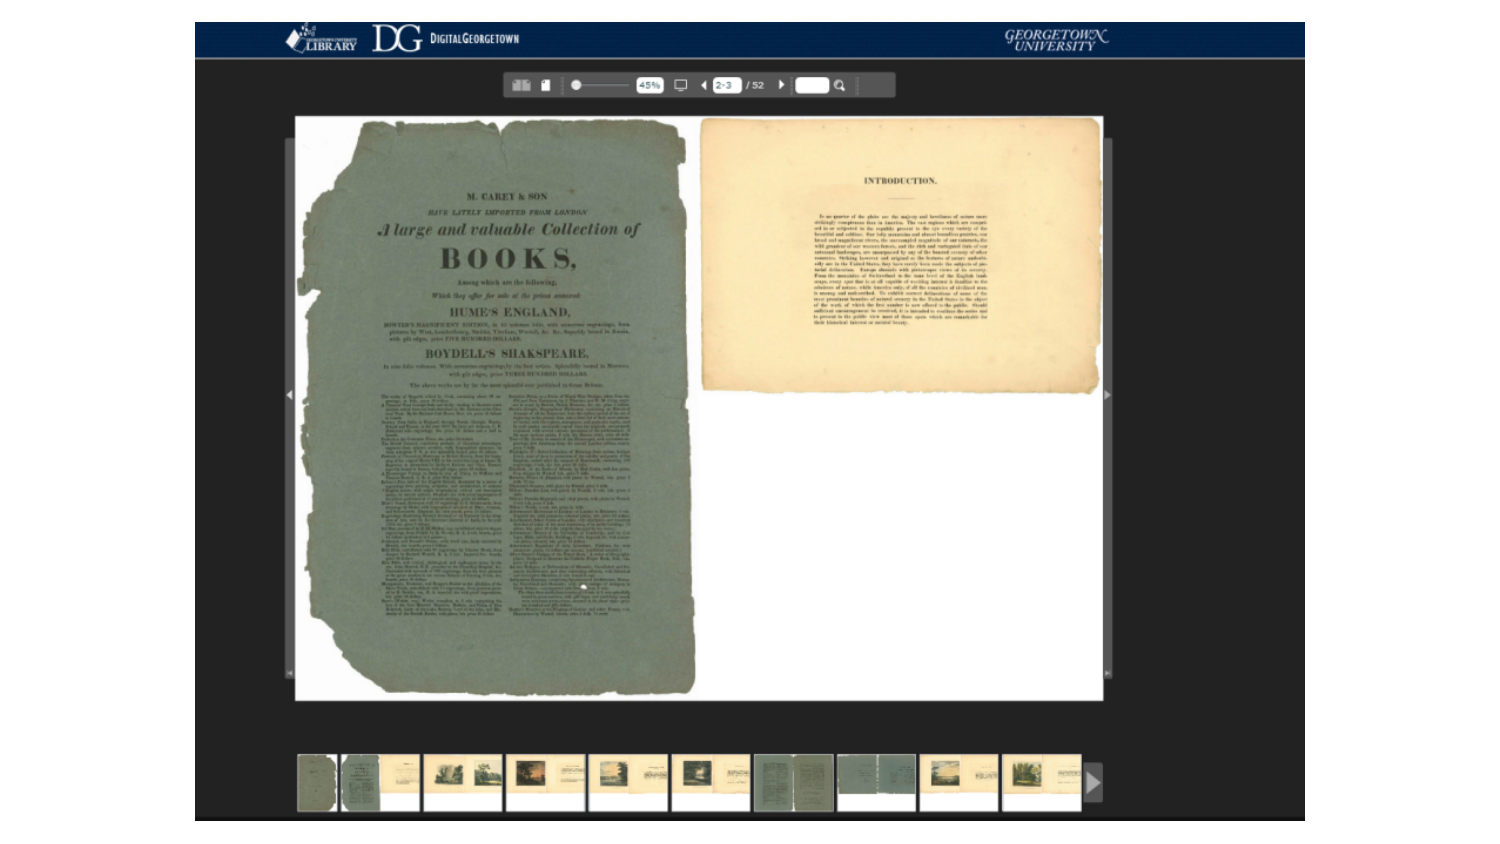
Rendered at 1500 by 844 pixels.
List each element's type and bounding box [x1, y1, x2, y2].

picture [195, 22, 1305, 822]
